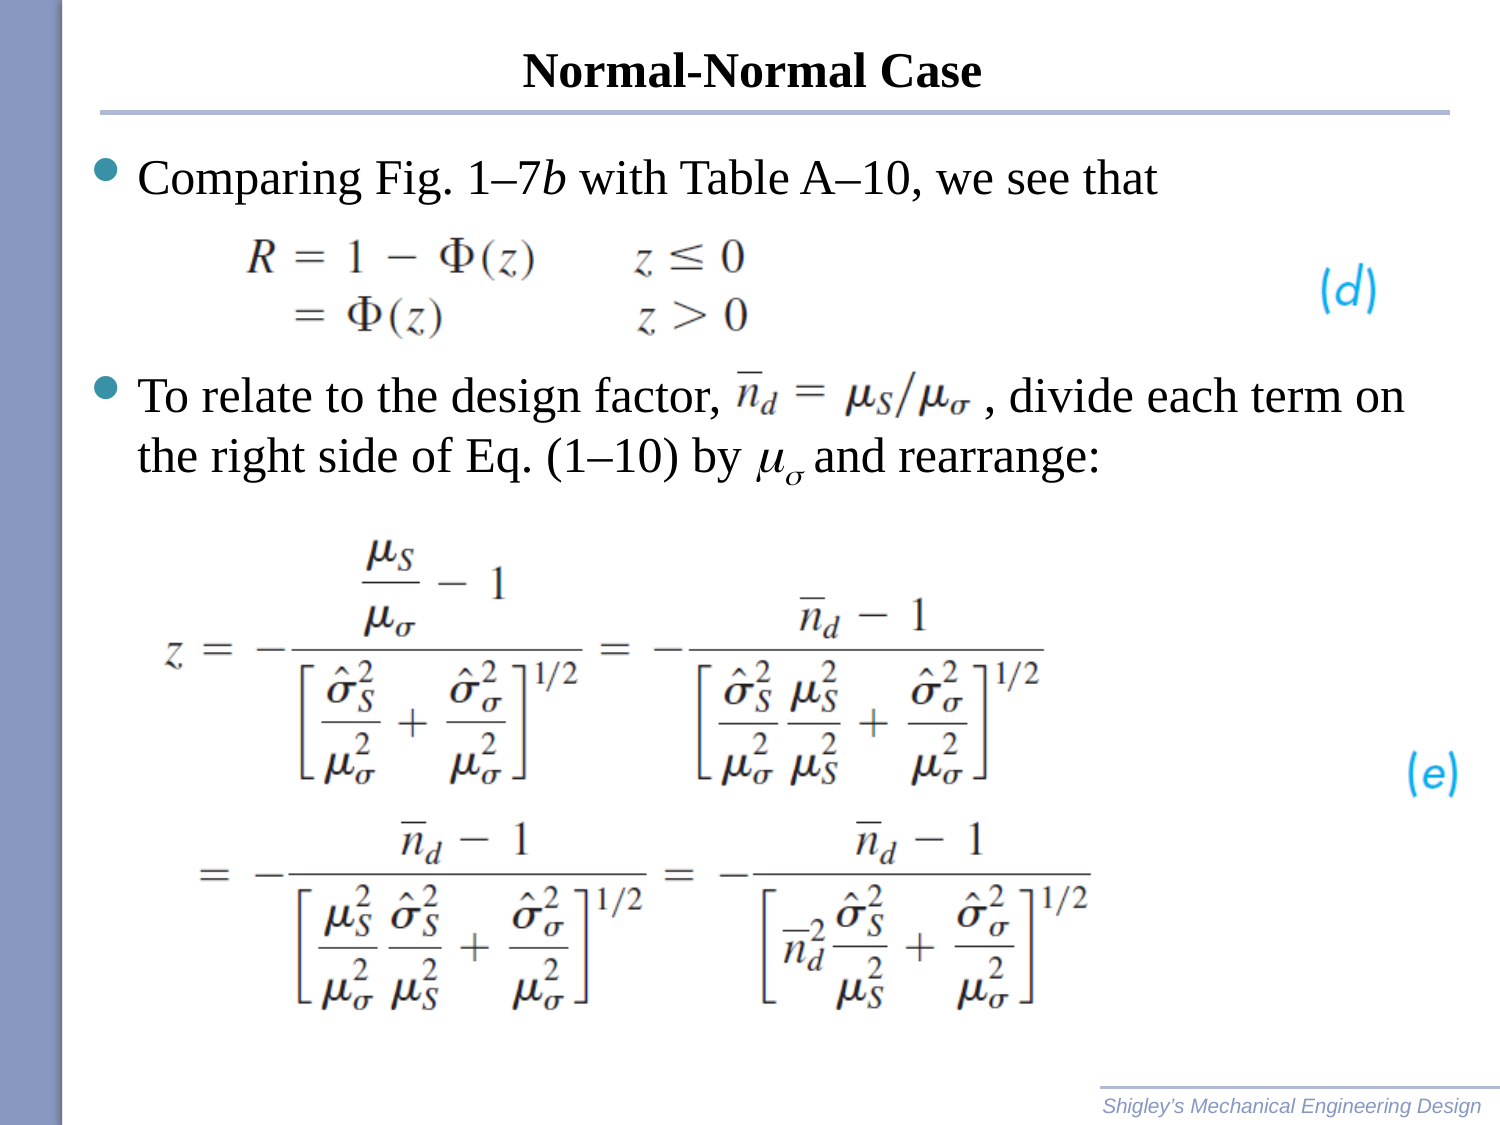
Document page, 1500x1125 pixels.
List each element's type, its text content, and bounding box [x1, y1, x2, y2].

list Comparing Fig. 1–7b with Table A–10, we see that To relate to the design factor, , divide each term on the right side of Eq. (1–10) by ms and rearrange: [62, 137, 1463, 1075]
title Normal-Normal Case [137, 30, 1368, 106]
picture [237, 224, 1388, 359]
footer Shigley’s Mechanical Engineering Design [1087, 1074, 1500, 1125]
picture [724, 364, 976, 426]
picture [148, 524, 1465, 1029]
